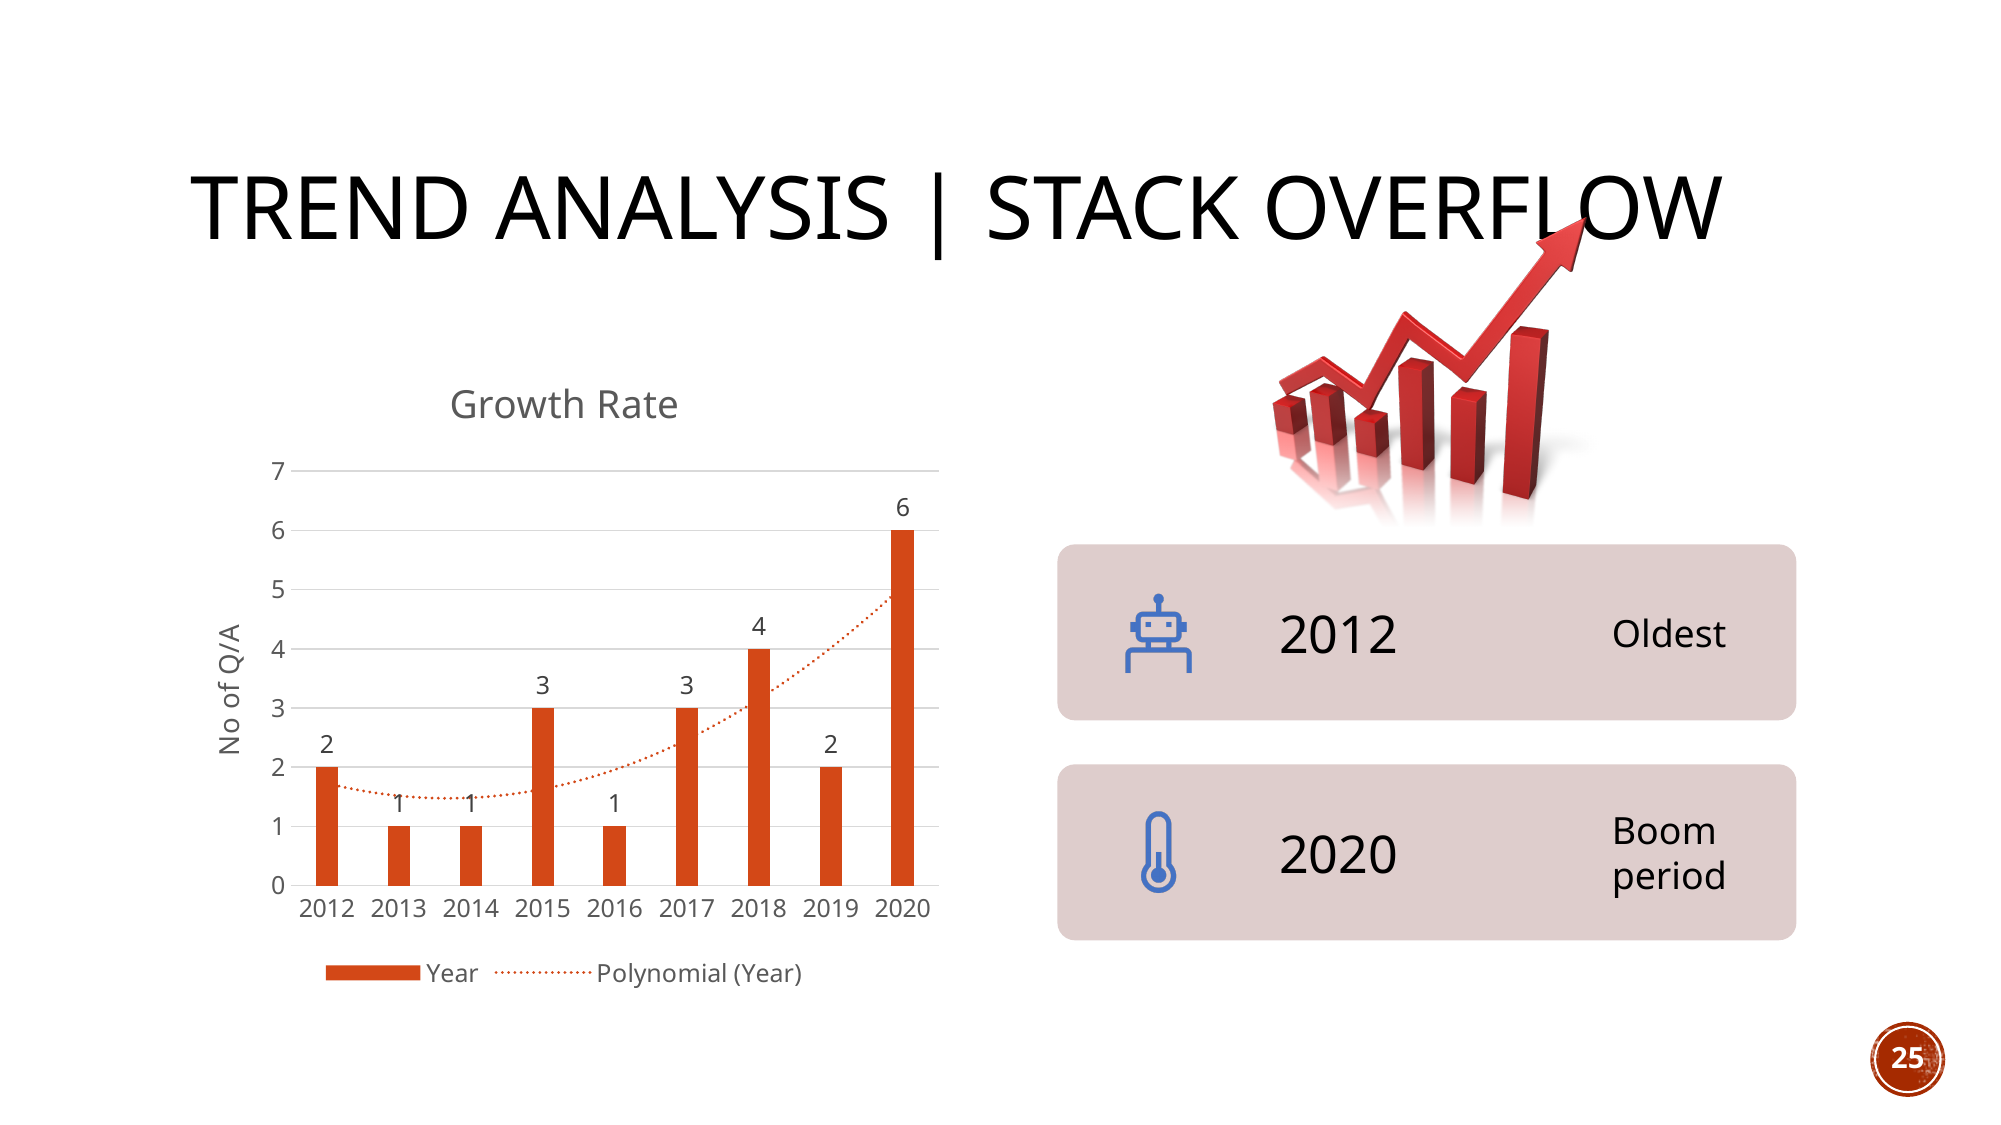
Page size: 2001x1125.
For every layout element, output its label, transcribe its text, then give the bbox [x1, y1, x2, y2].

picture [1261, 208, 1627, 526]
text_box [1060, 452, 1795, 1035]
title Trend analysis | stack overflow [175, 79, 1826, 344]
slide_number 25 [1855, 1028, 1961, 1089]
chart [177, 346, 952, 994]
